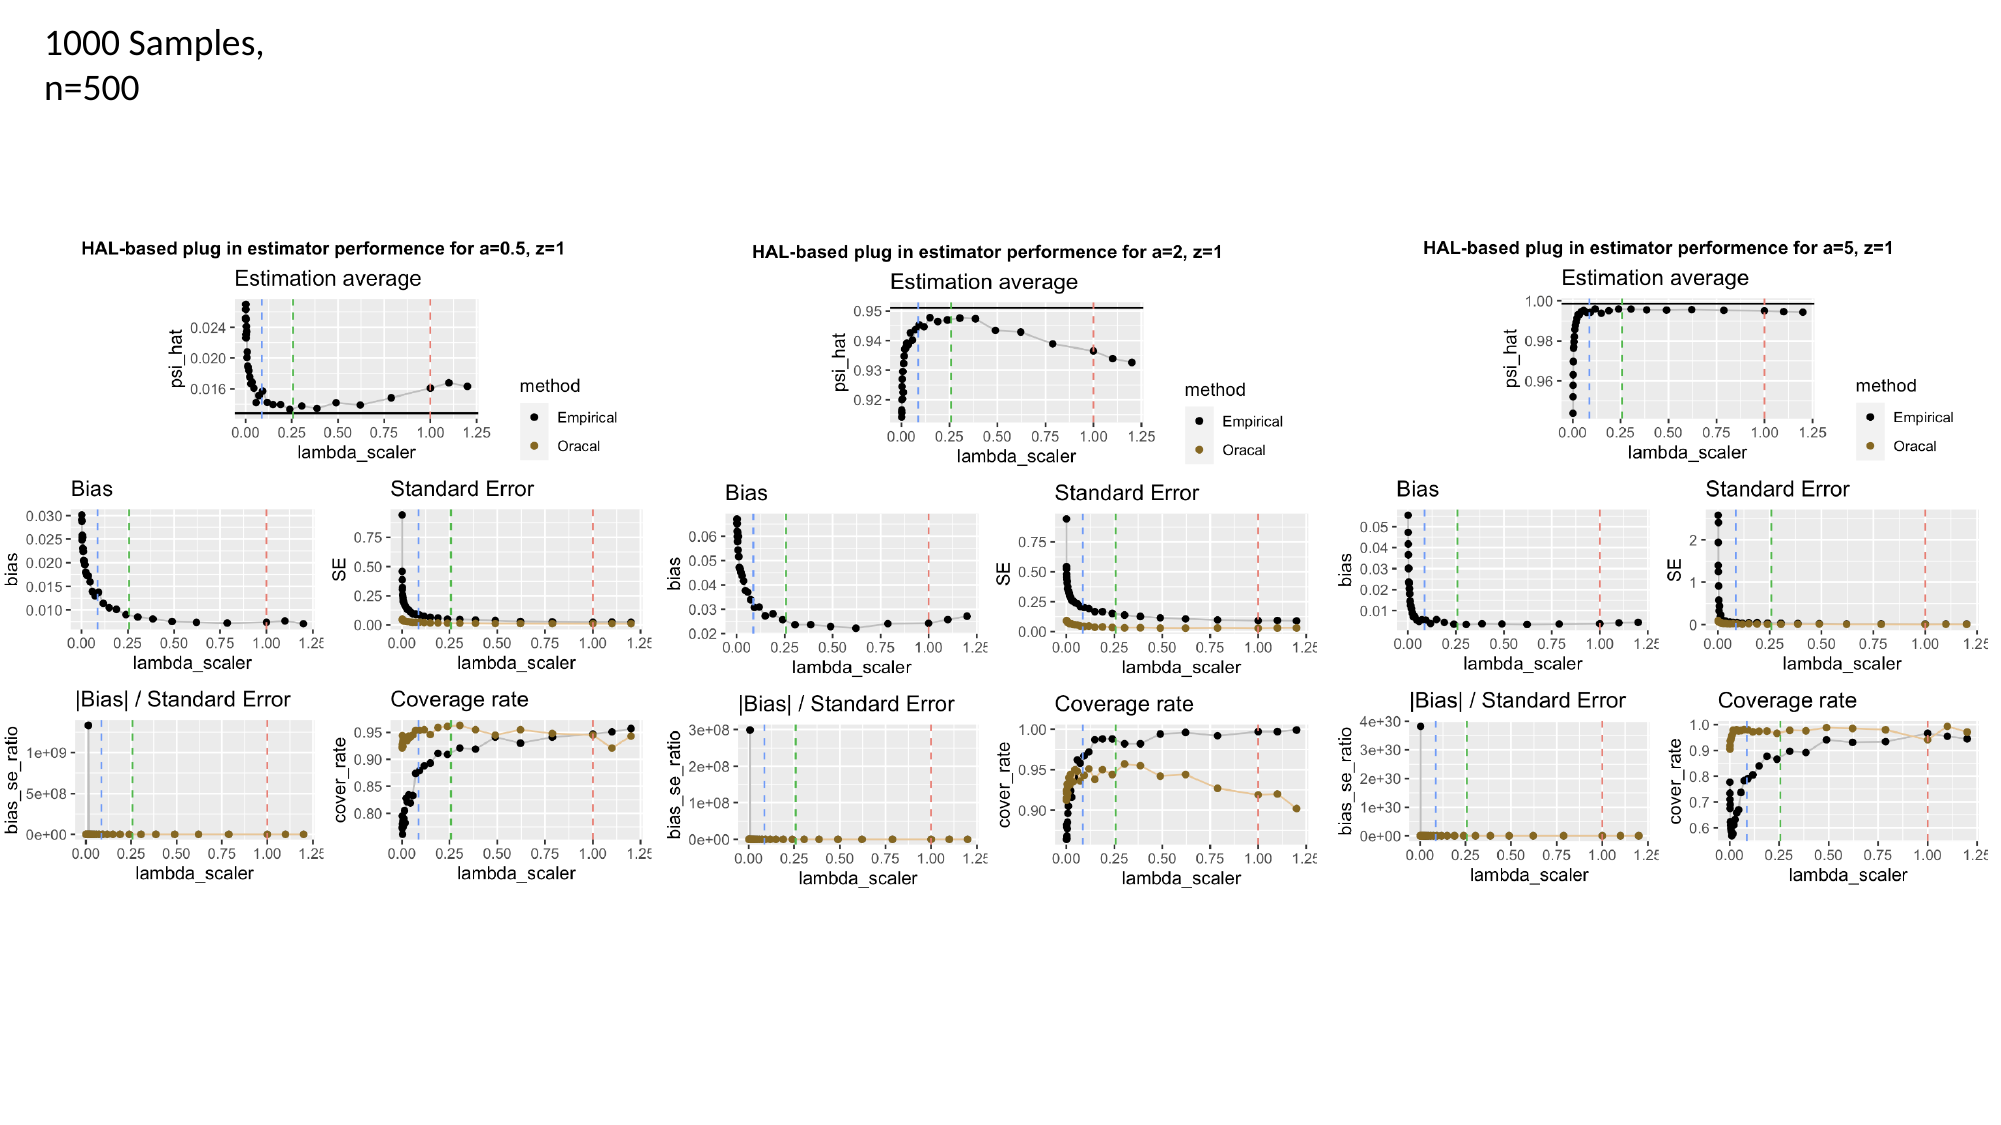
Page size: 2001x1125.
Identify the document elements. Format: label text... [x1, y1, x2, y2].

text_box 1000 Samples, n=500 [29, 10, 373, 116]
picture [0, 231, 1321, 894]
picture [1327, 231, 1996, 894]
